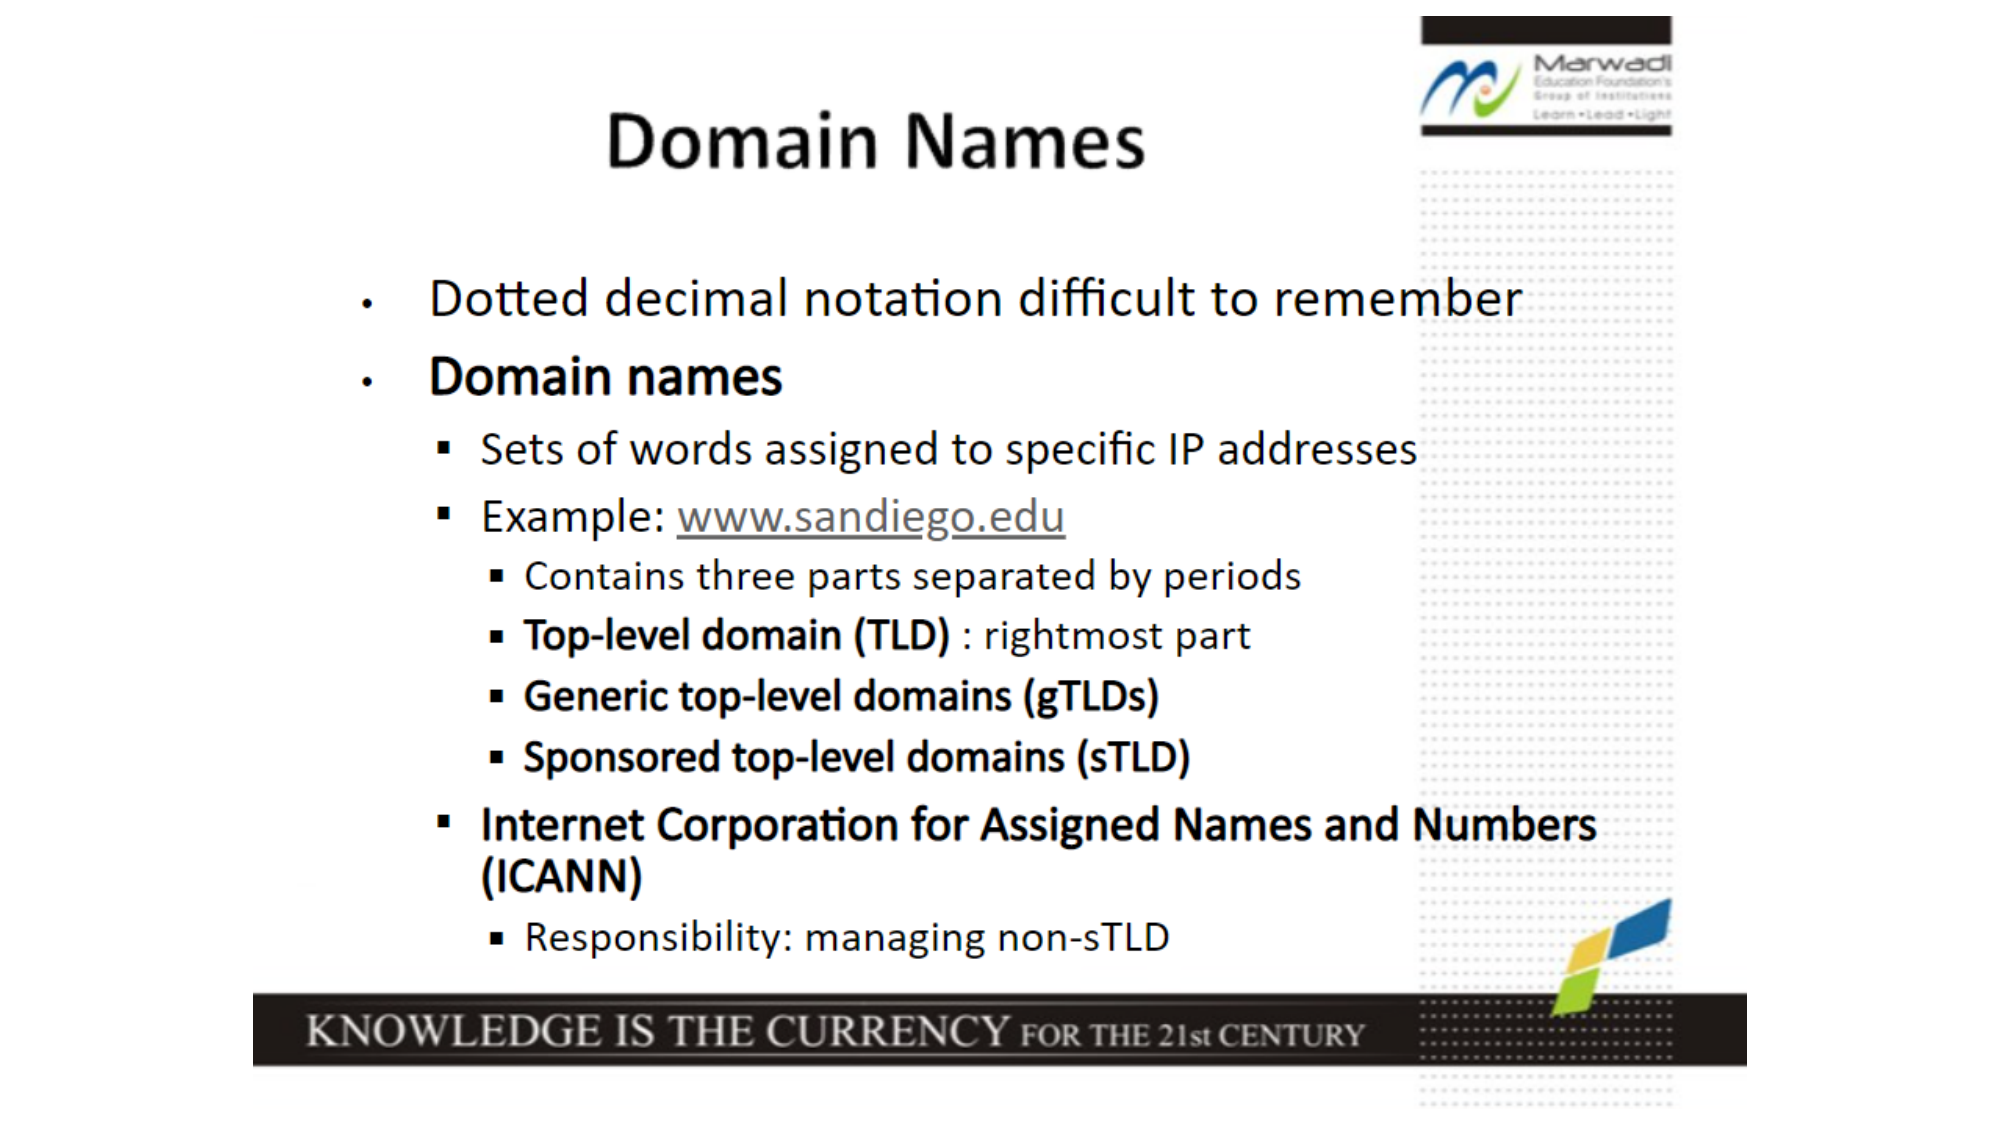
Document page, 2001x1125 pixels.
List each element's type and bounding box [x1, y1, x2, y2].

picture [253, 16, 1747, 1109]
